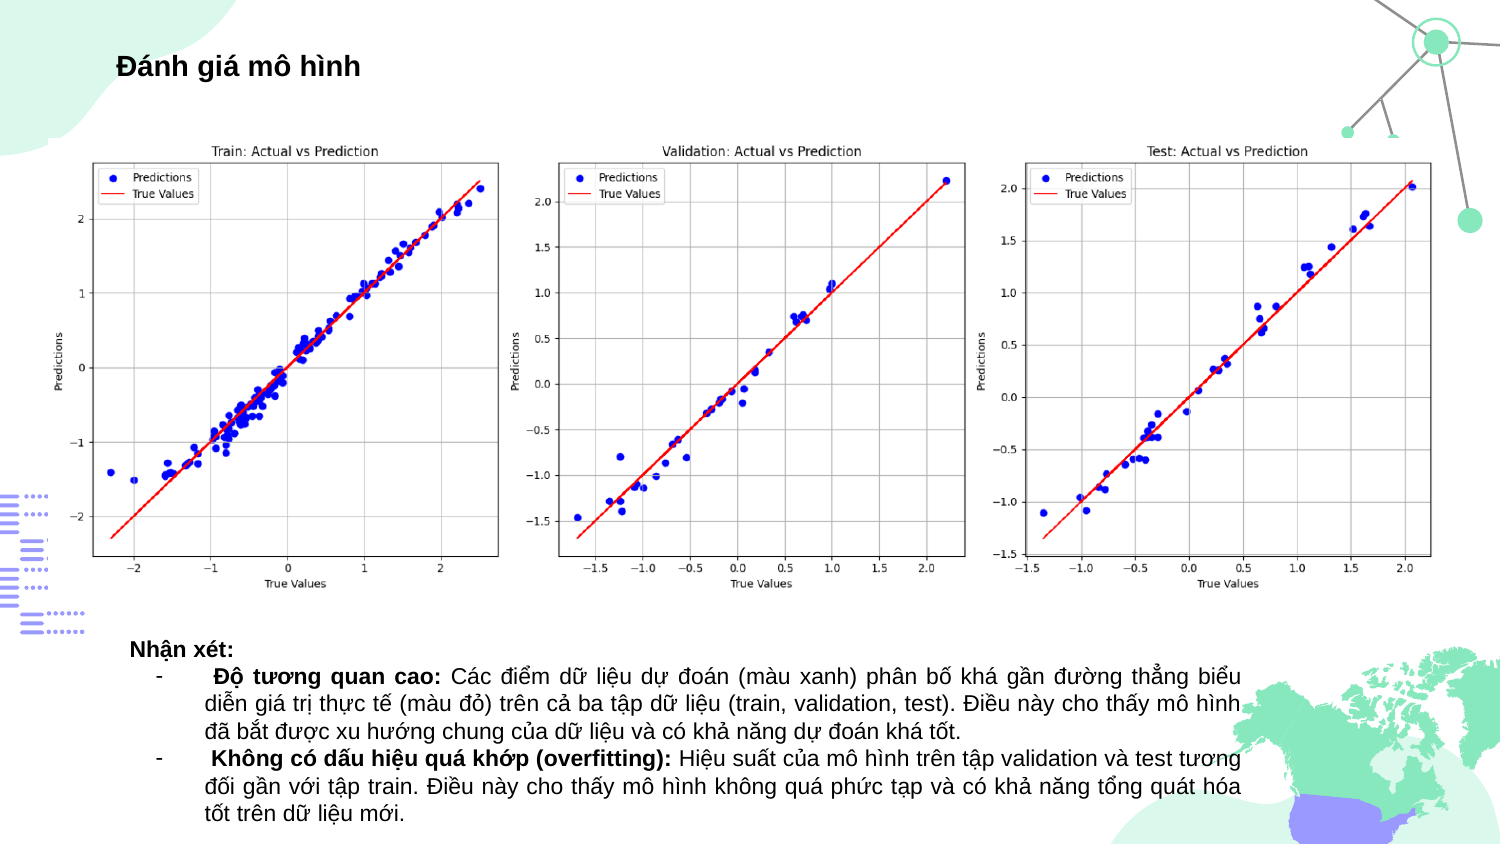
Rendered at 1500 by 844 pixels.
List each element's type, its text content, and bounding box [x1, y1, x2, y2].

picture [47, 138, 1434, 595]
text_box Nhận xét: Độ tương quan cao: Các điểm dữ liệu dự đoán (màu xanh) phân bố khá gần đường thẳng biểu diễn giá trị thực tế (màu đỏ) trên cả ba tập dữ liệu (train, validation, test). Điều này cho thấy mô hình đã bắt được xu hướng chung của dữ liệu và có khả năng dự đoán khá tốt. Không có dấu hiệu quá khớp (overfitting): Hiệu suất của mô hình trên tập validation và test tương đối gần với tập train. Điều này cho thấy mô hình không quá phức tạp và có khả năng tổng quát hóa tốt trên dữ liệu mới. [114, 619, 1257, 842]
text_box Đánh giá mô hình [101, 32, 594, 133]
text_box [1196, 646, 1500, 844]
